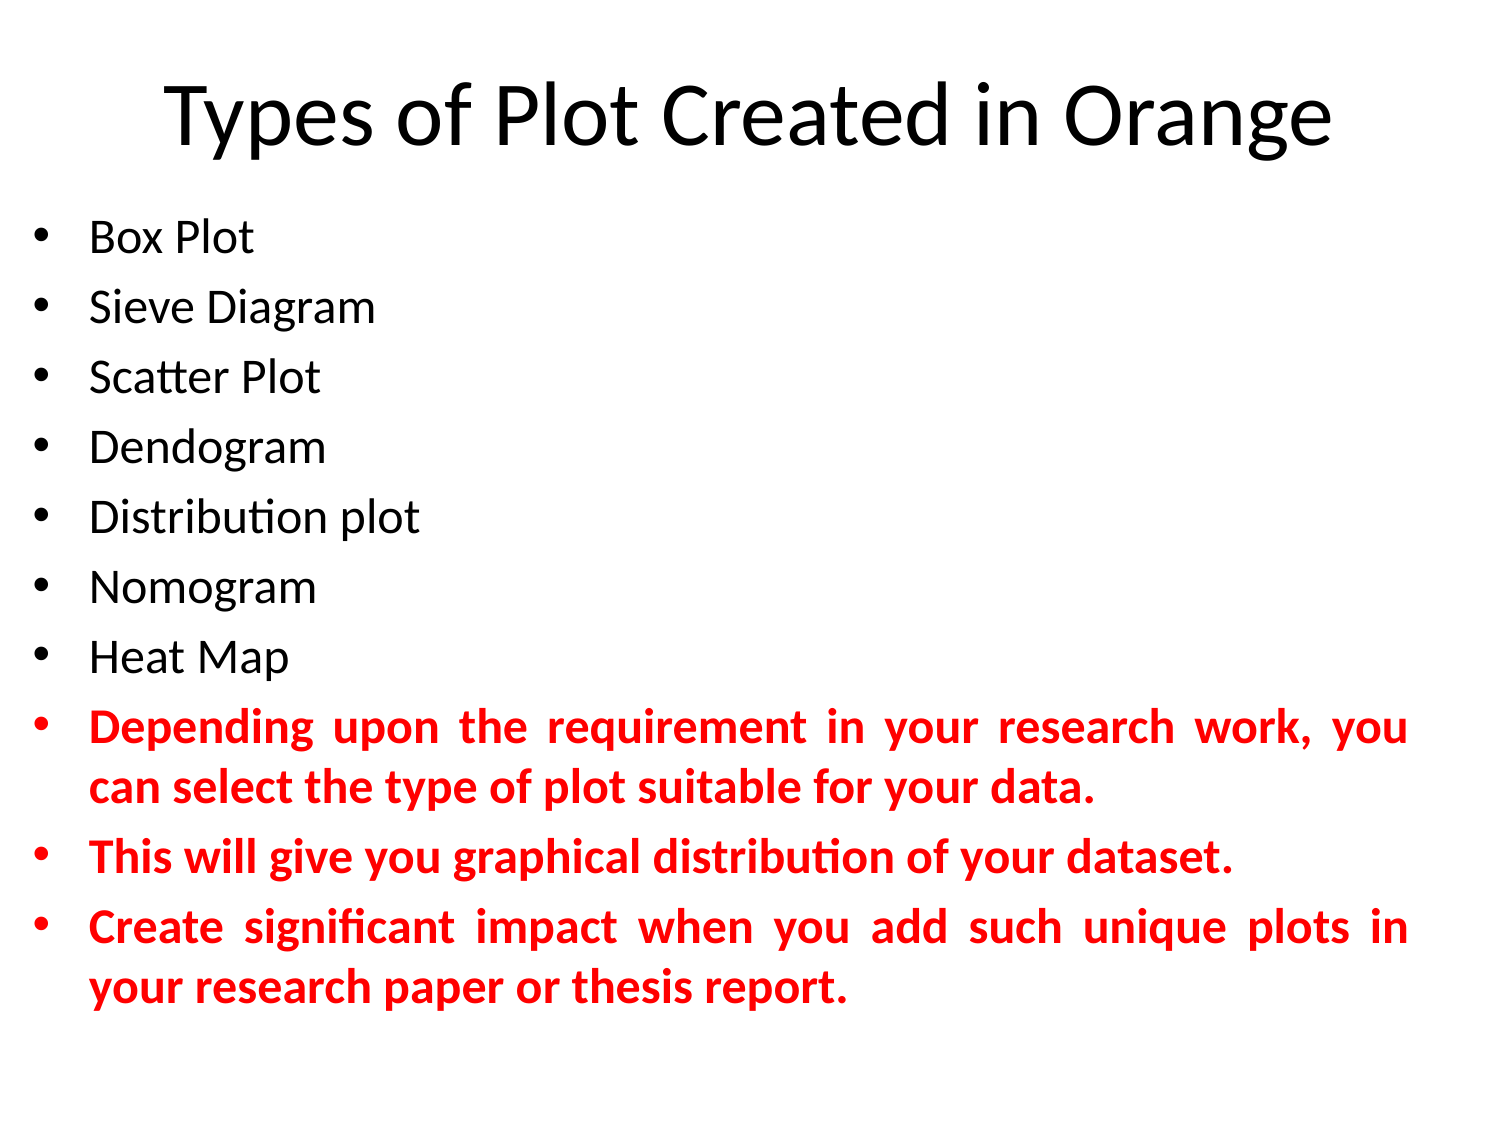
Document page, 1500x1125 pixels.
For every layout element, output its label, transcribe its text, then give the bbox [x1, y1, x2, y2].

title Types of Plot Created in Orange [75, 45, 1425, 173]
list Box Plot Sieve Diagram Scatter Plot Dendogram Distribution plot Nomogram Heat Map Depending upon the requirement in your research work, you can select the type of plot suitable for your data. This will give you graphical distribution of your dataset. Create significant impact when you add such unique plots in your research paper or thesis report. [17, 196, 1425, 1090]
